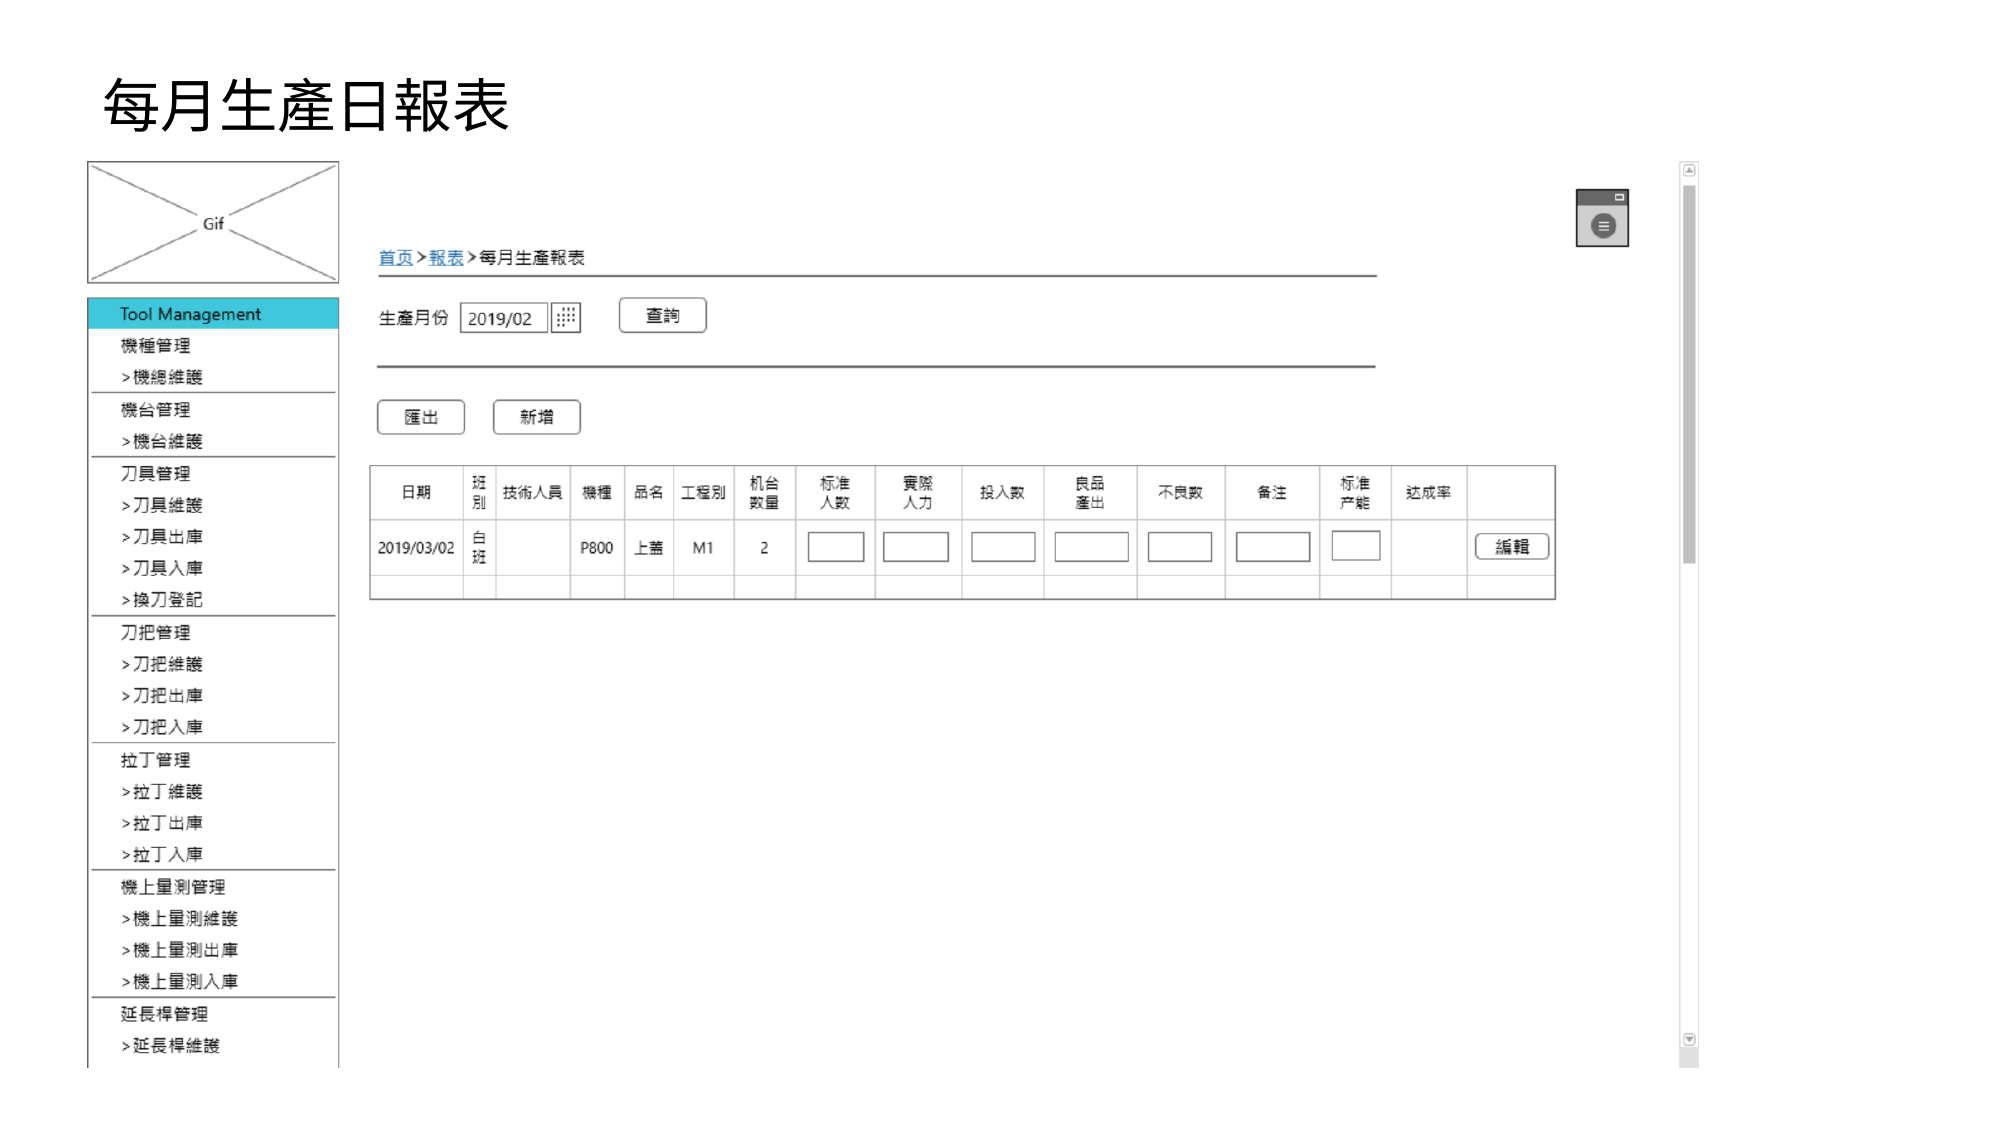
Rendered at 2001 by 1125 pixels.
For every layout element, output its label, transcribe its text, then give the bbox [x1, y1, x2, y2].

picture [87, 161, 1699, 1068]
text_box 每月生產日報表 [87, 62, 1090, 147]
